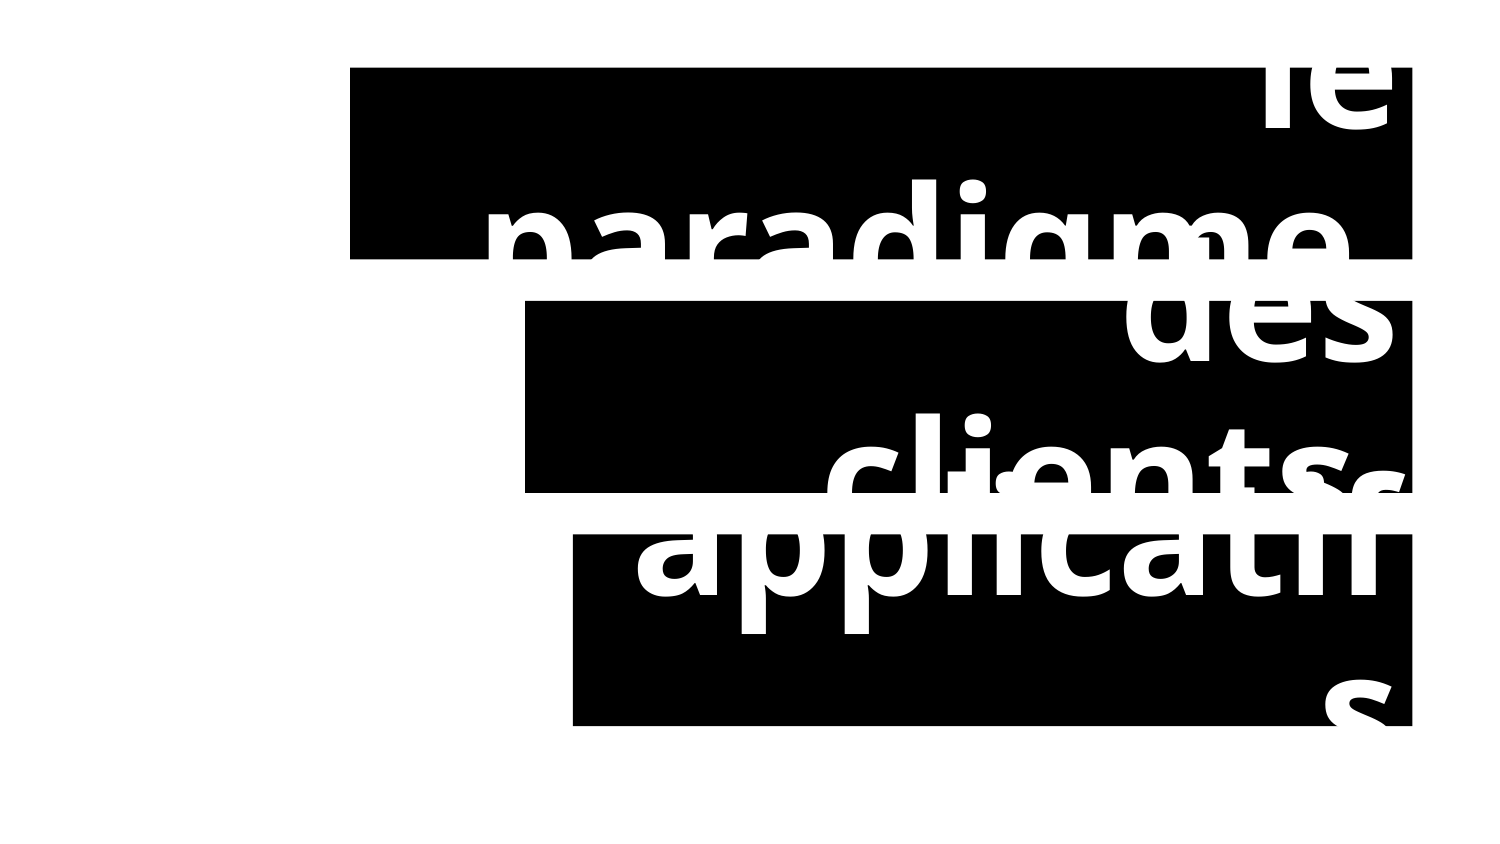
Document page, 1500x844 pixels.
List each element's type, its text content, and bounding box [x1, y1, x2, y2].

list des clients [525, 300, 1413, 493]
list le paradigme [350, 67, 1413, 260]
list applicatifs [572, 534, 1413, 727]
